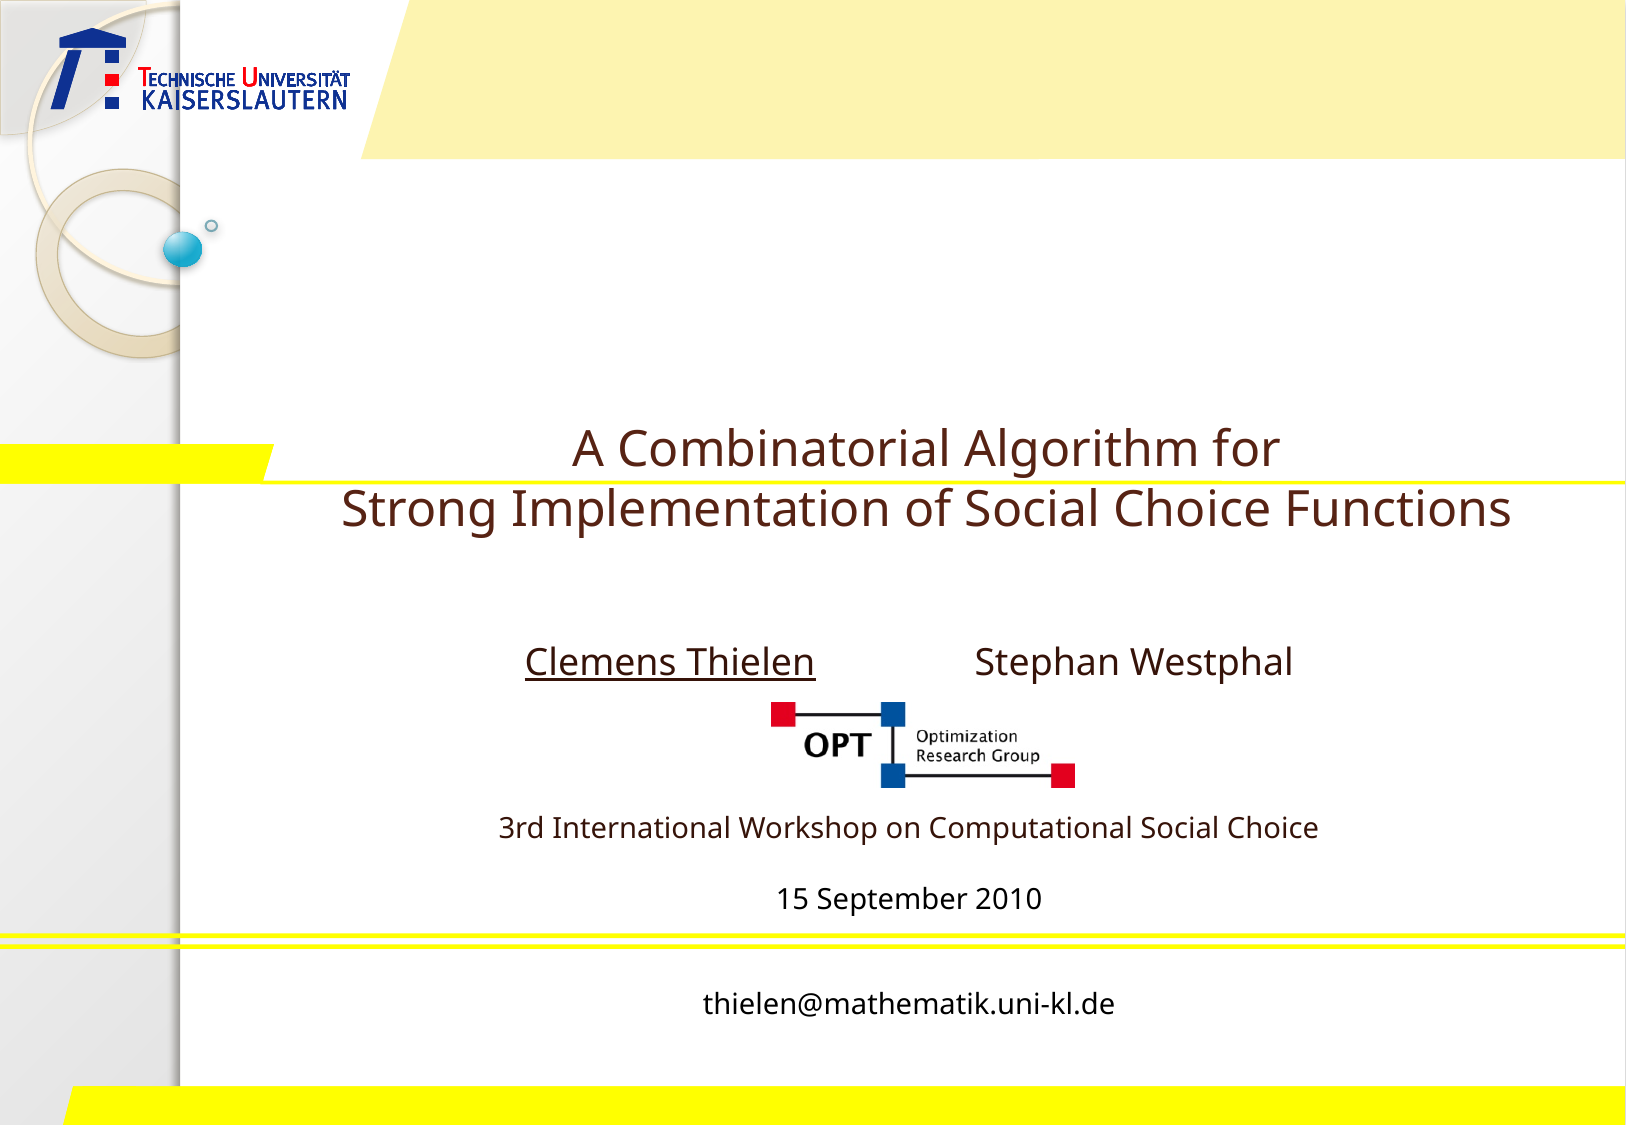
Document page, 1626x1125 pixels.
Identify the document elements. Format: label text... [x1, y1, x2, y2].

picture [771, 702, 1076, 788]
subtitle Clemens Thielen Stephan Westphal 3rd International Workshop on Computational Social Choice 15 September 2010 thielen@mathematik.uni-kl.de [243, 637, 1571, 1040]
title A Combinatorial Algorithm for Strong Implementation of Social Choice Functions [284, 301, 1570, 545]
